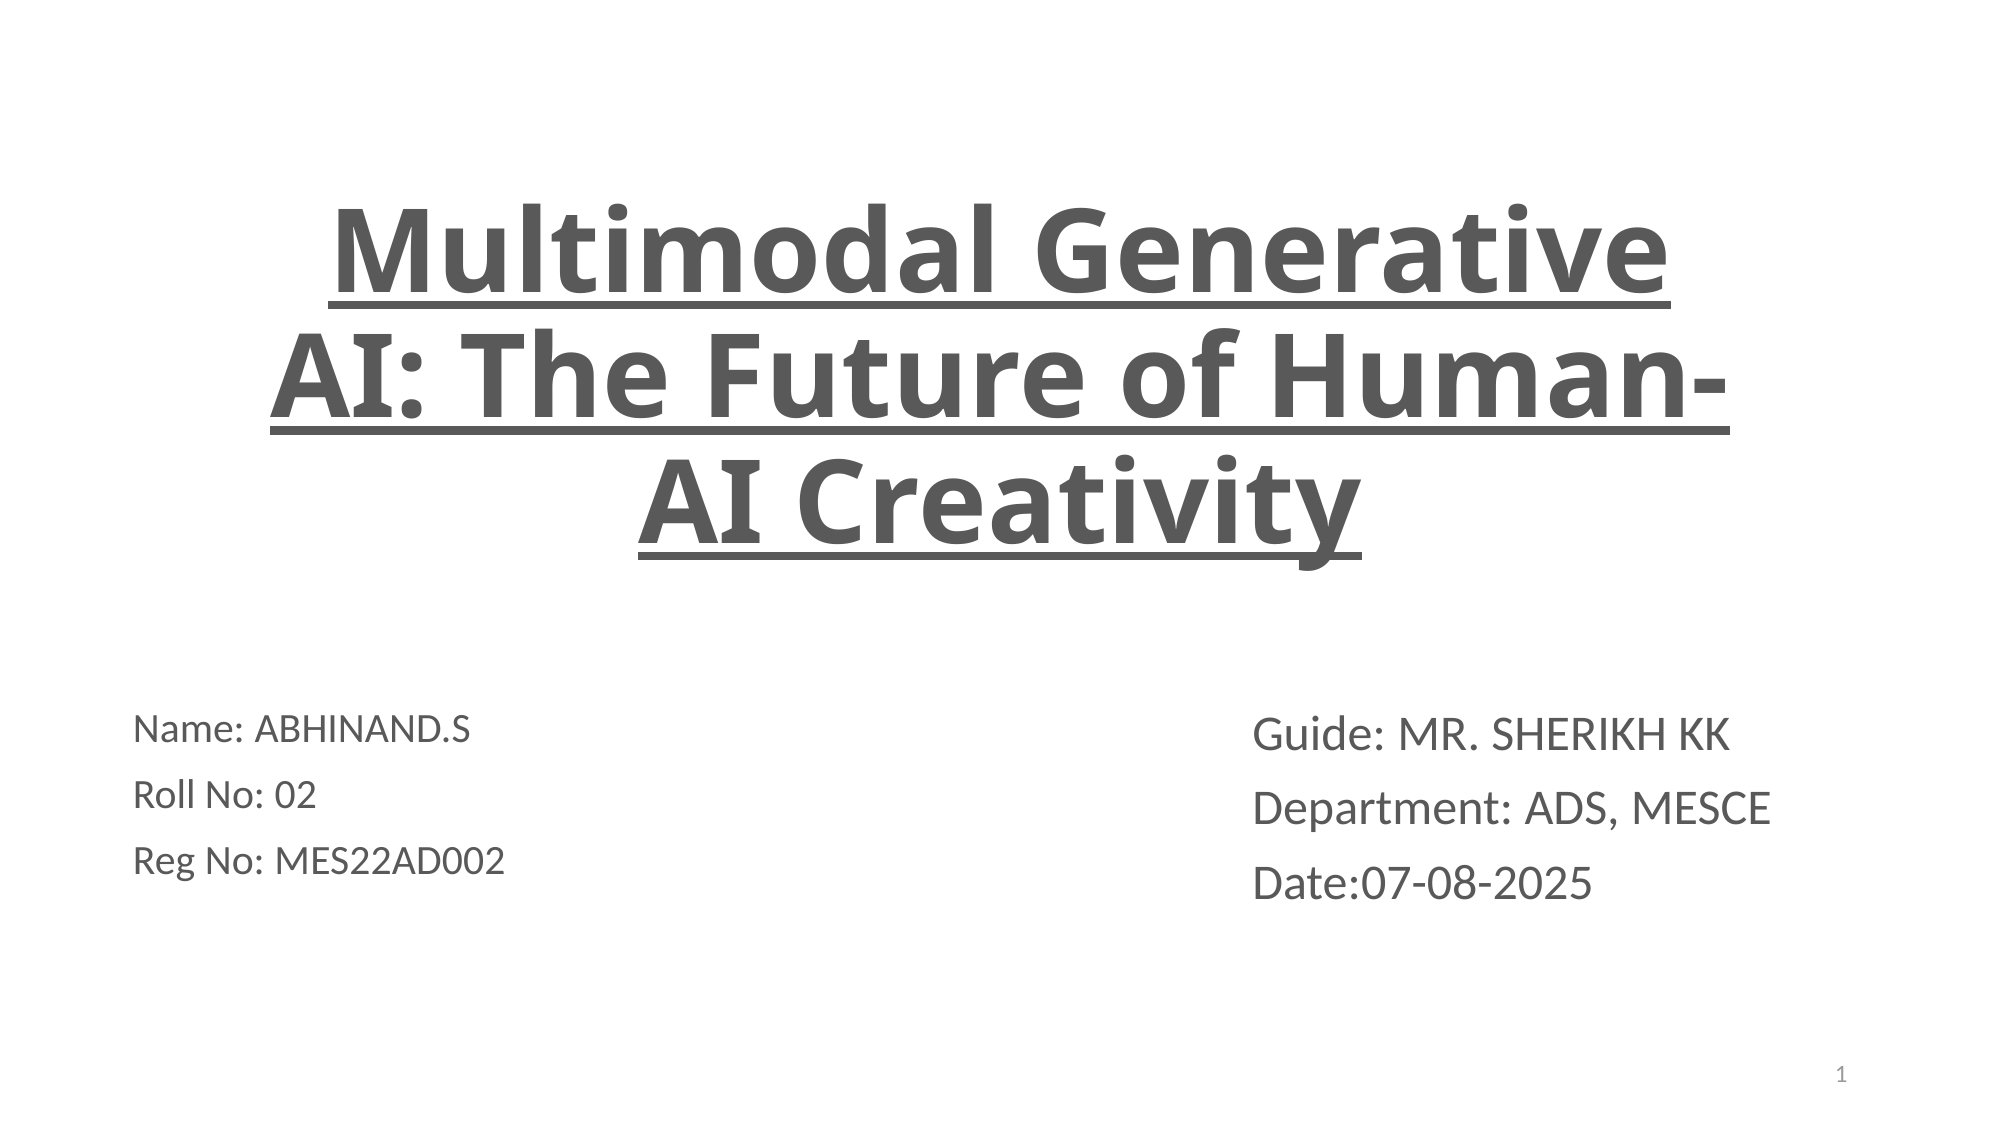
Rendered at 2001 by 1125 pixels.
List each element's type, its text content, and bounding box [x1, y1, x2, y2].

text_box Guide: MR. SHERIKH KK Department: ADS, MESCE Date:07-08-2025 [1237, 699, 1944, 971]
slide_number 1 [1412, 1042, 1863, 1103]
title Multimodal Generative AI: The Future of Human-AI Creativity [249, 184, 1750, 576]
subtitle Name: ABHINAND.S Roll No: 02 Reg No: MES22AD002 [117, 699, 825, 971]
